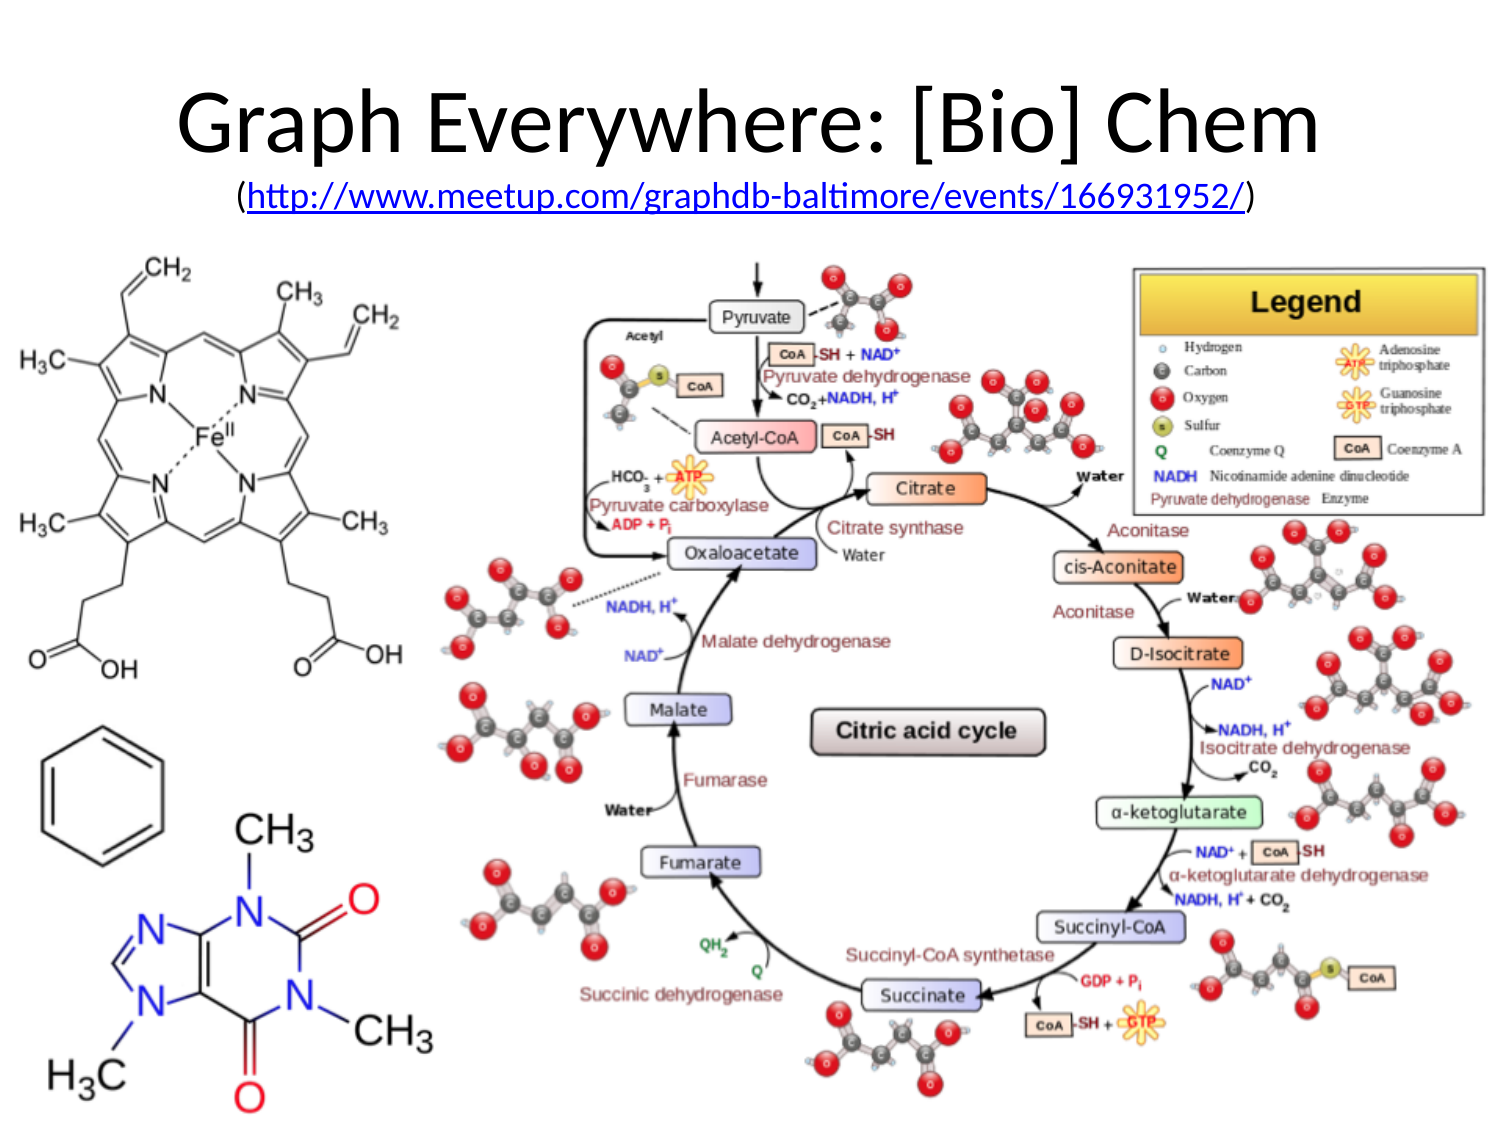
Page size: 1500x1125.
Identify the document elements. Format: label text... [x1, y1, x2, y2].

picture [0, 226, 1500, 1123]
title Graph Everywhere: [Bio] Chem (http://www.meetup.com/graphdb-baltimore/events/166931952/) [75, 45, 1425, 226]
